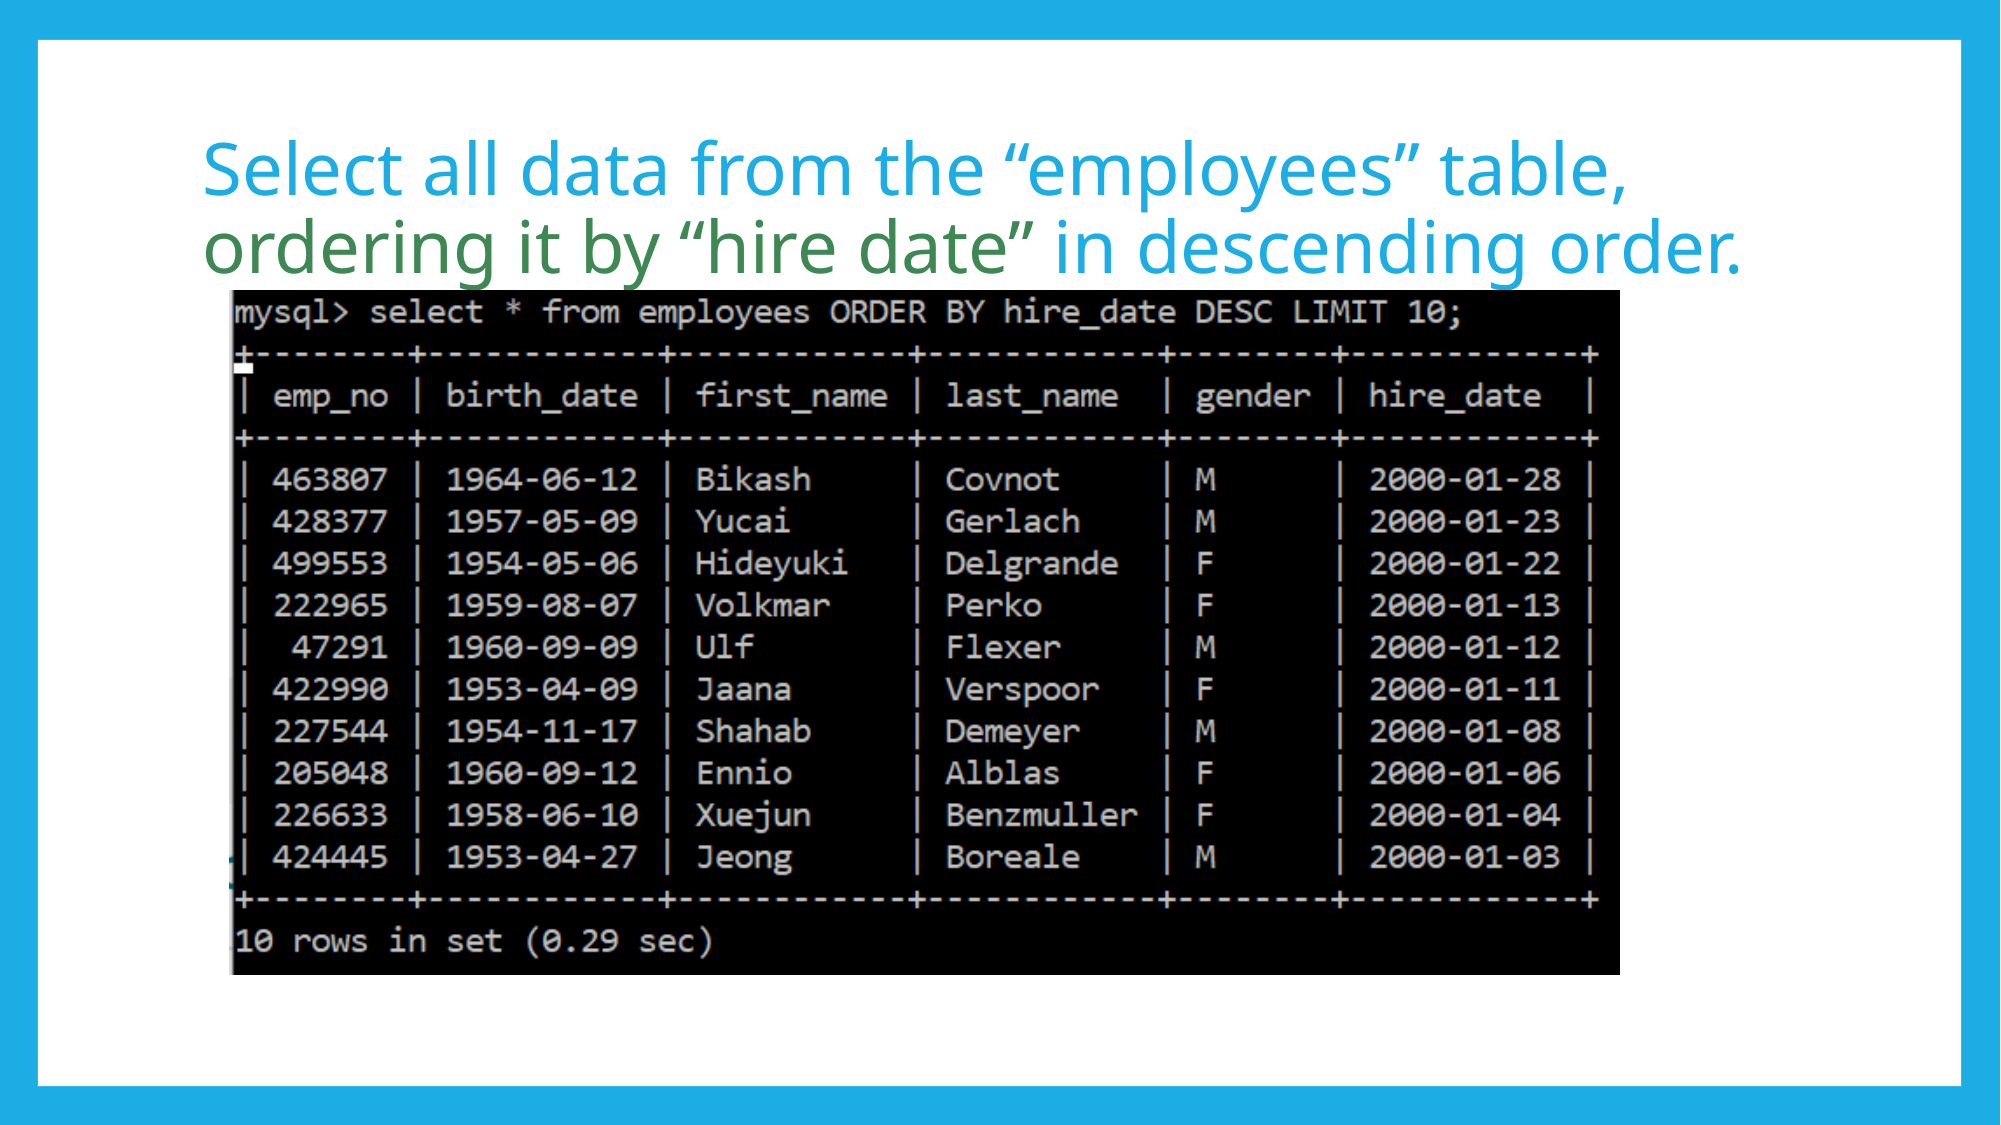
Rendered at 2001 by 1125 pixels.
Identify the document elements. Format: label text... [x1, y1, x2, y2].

title Select all data from the “employees” table, ordering it by “hire date” in descending order. [187, 99, 1808, 323]
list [229, 290, 1620, 976]
